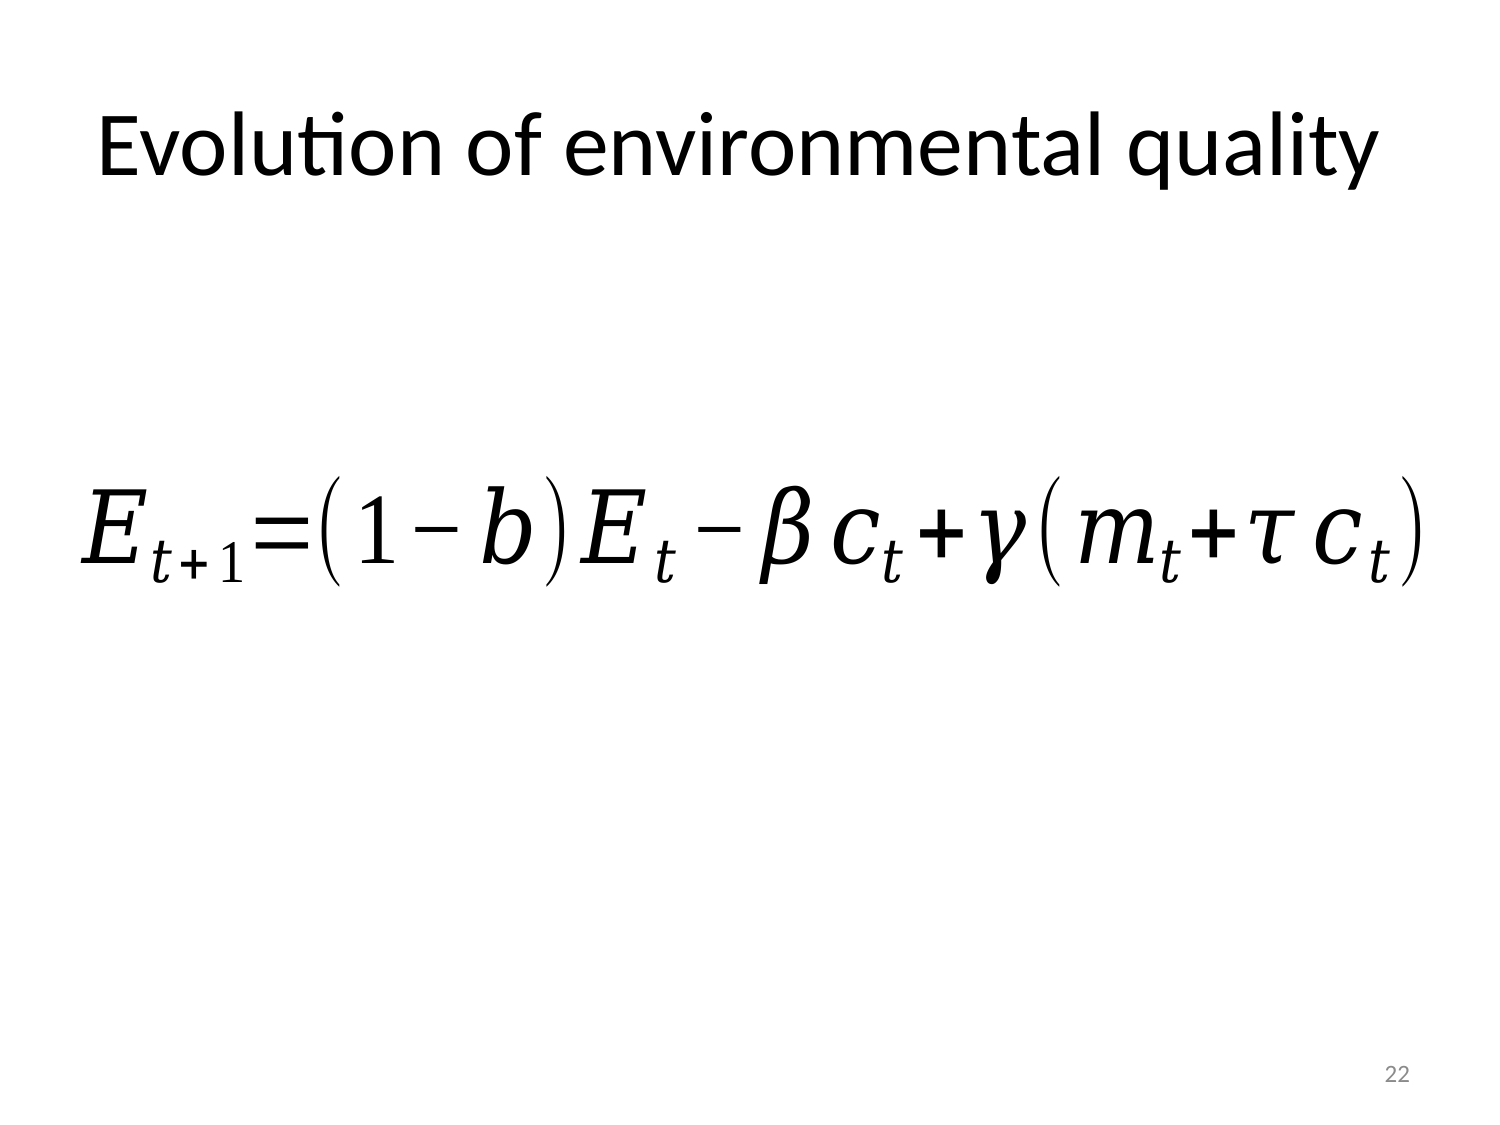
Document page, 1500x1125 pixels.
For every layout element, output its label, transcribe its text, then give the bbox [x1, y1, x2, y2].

slide_number 22 [1074, 1042, 1425, 1103]
title Evolution of environmental quality [75, 45, 1425, 233]
